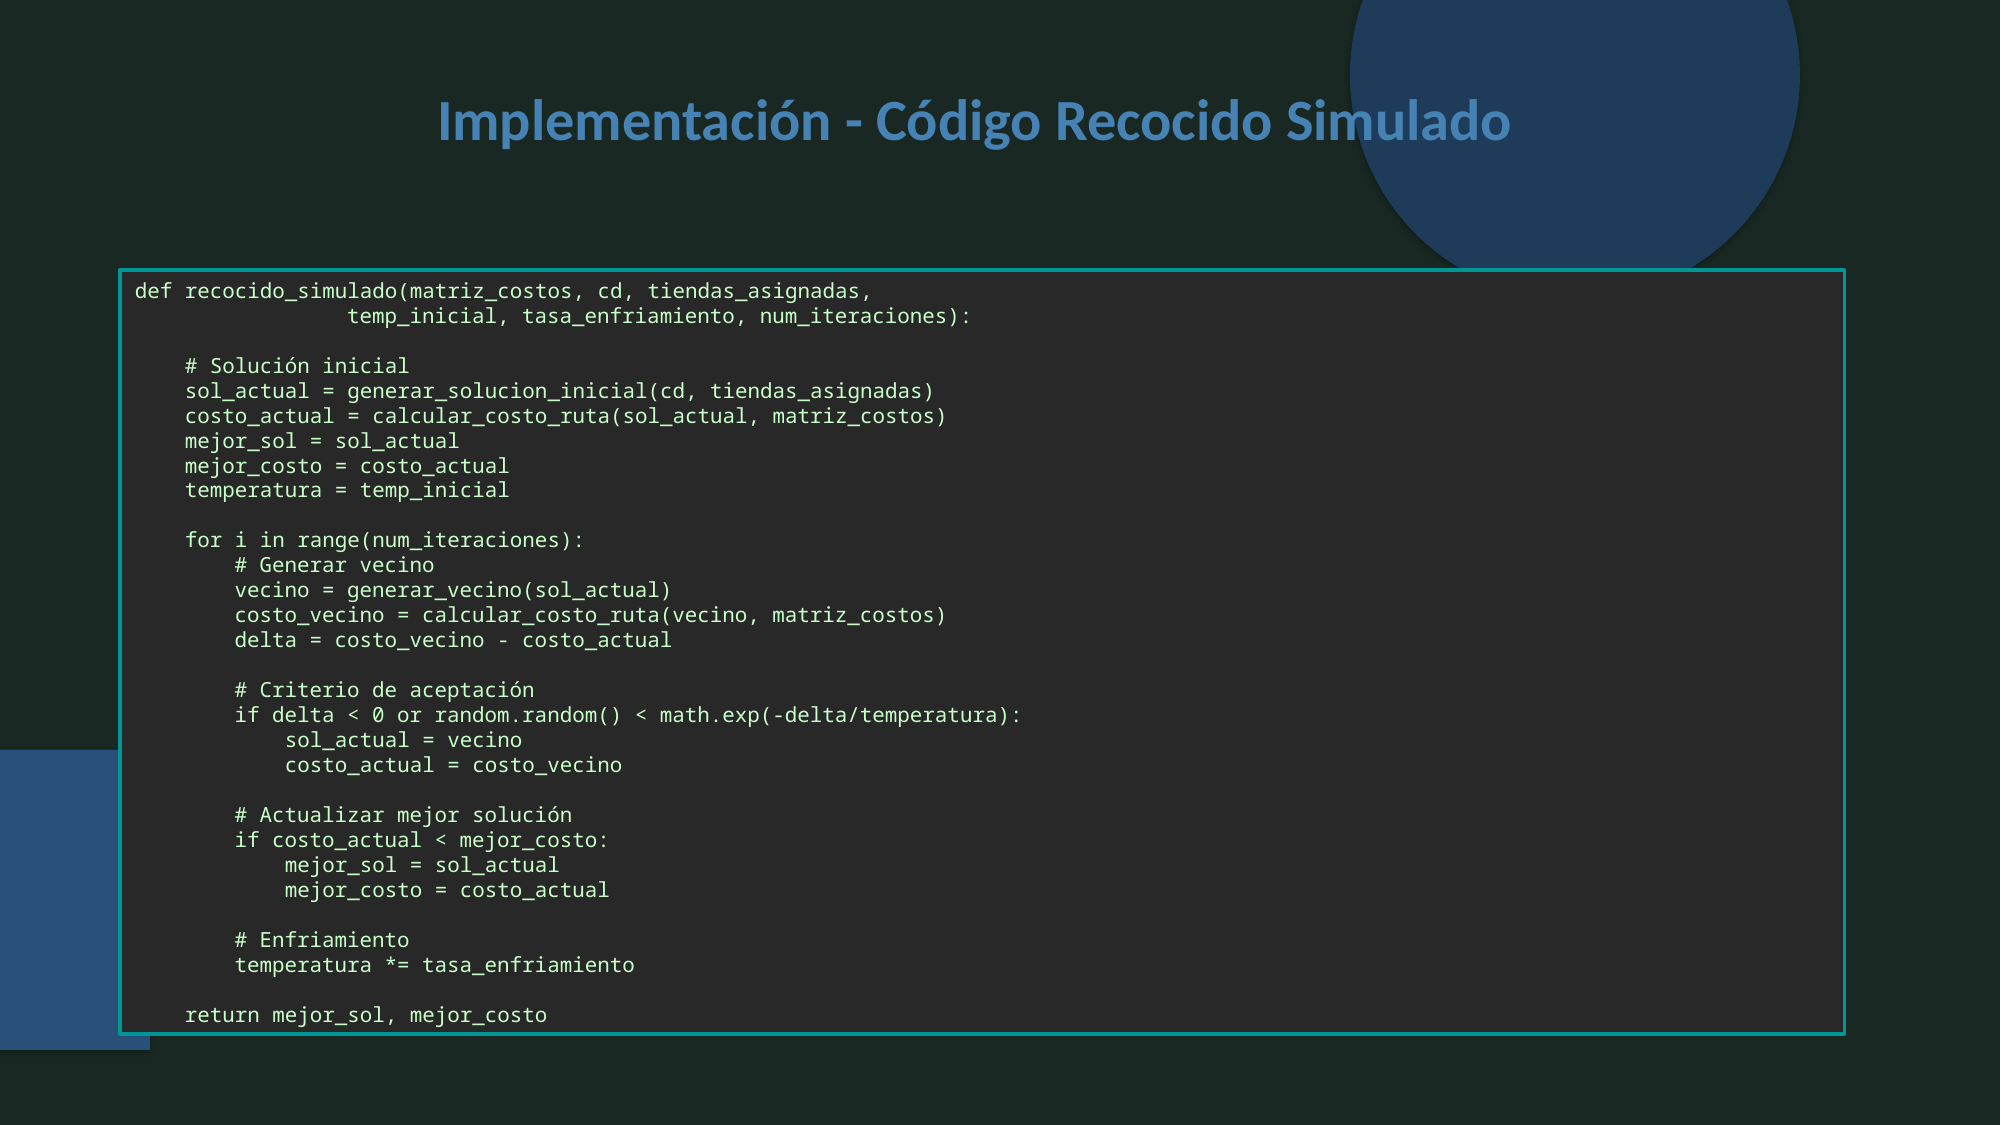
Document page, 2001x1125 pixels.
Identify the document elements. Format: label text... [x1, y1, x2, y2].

text_box [0, 749, 151, 1051]
text_box def recocido_simulado(matriz_costos, cd, tiendas_asignadas, temp_inicial, tasa_enfriamiento, num_iteraciones): # Solución inicial sol_actual = generar_solucion_inicial(cd, tiendas_asignadas) costo_actual = calcular_costo_ruta(sol_actual, matriz_costos) mejor_sol = sol_actual mejor_costo = costo_actual temperatura = temp_inicial for i in range(num_iteraciones): # Generar vecino vecino = generar_vecino(sol_actual) costo_vecino = calcular_costo_ruta(vecino, matriz_costos) delta = costo_vecino - costo_actual # Criterio de aceptación if delta < 0 or random.random() < math.exp(-delta/temperatura): sol_actual = vecino costo_actual = costo_vecino # Actualizar mejor solución if costo_actual < mejor_costo: mejor_sol = sol_actual mejor_costo = costo_actual # Enfriamiento temperatura *= tasa_enfriamiento return mejor_sol, mejor_costo [119, 269, 1845, 1035]
text_box [1349, 0, 1801, 269]
text_box Implementación - Código Recocido Simulado [422, 75, 1528, 160]
